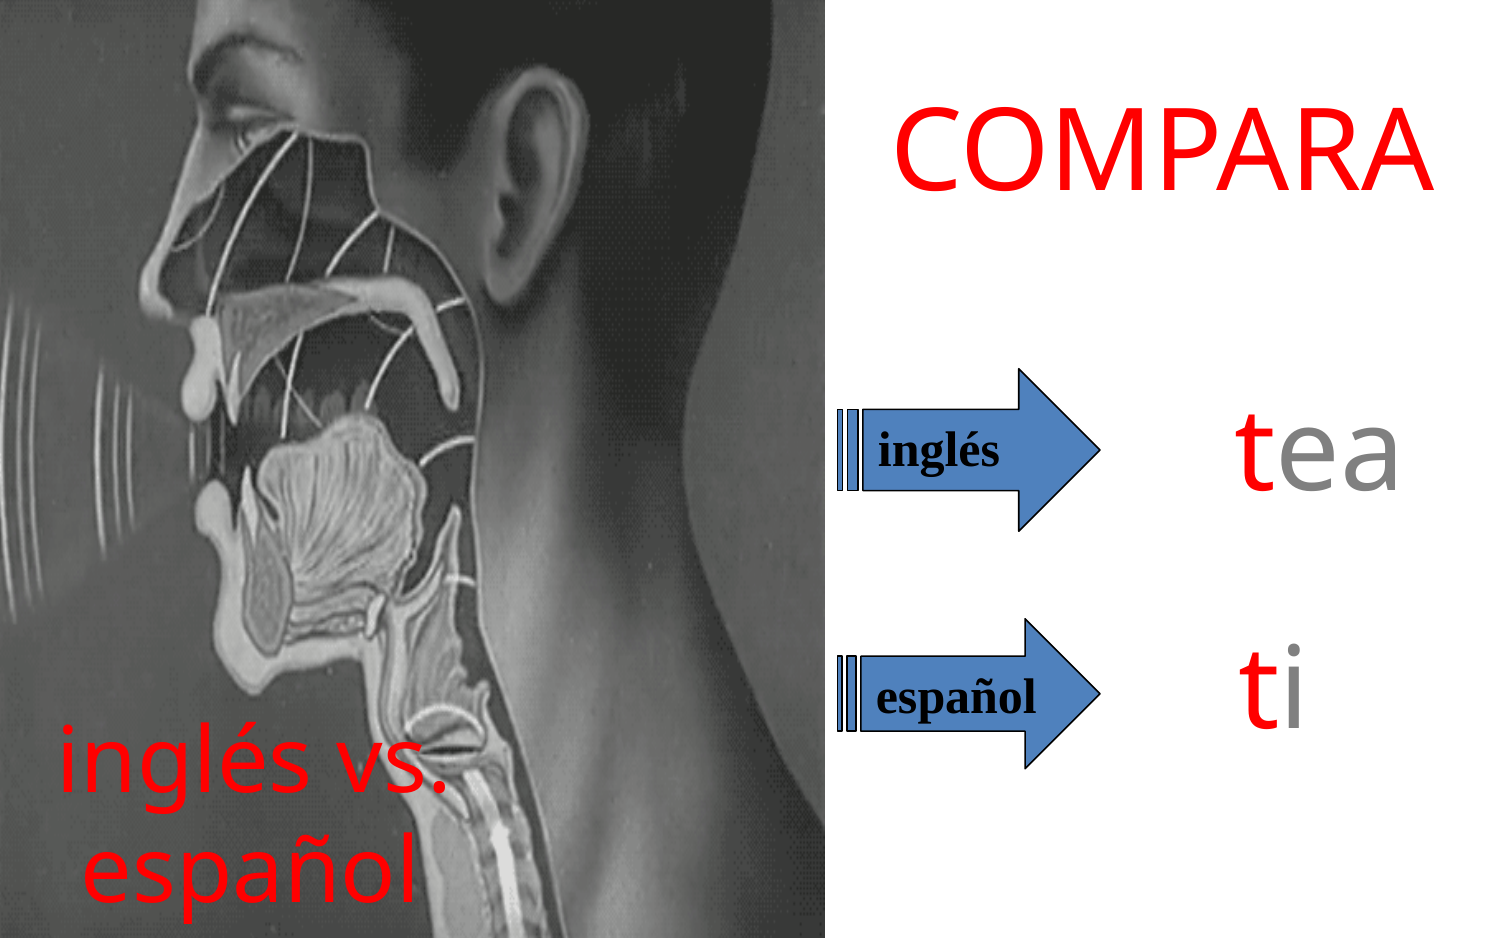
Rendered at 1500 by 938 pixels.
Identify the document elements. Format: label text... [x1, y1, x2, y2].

text_box inglés [847, 409, 858, 491]
text_box español [860, 618, 1101, 769]
picture [0, 0, 825, 938]
text_box ti [1223, 606, 1325, 759]
text_box español [846, 656, 857, 732]
text_box inglés [837, 409, 843, 491]
text_box inglés [862, 368, 1101, 532]
text_box tea [1219, 368, 1420, 521]
text_box COMPARA [825, 68, 1500, 221]
text_box español [837, 656, 843, 732]
